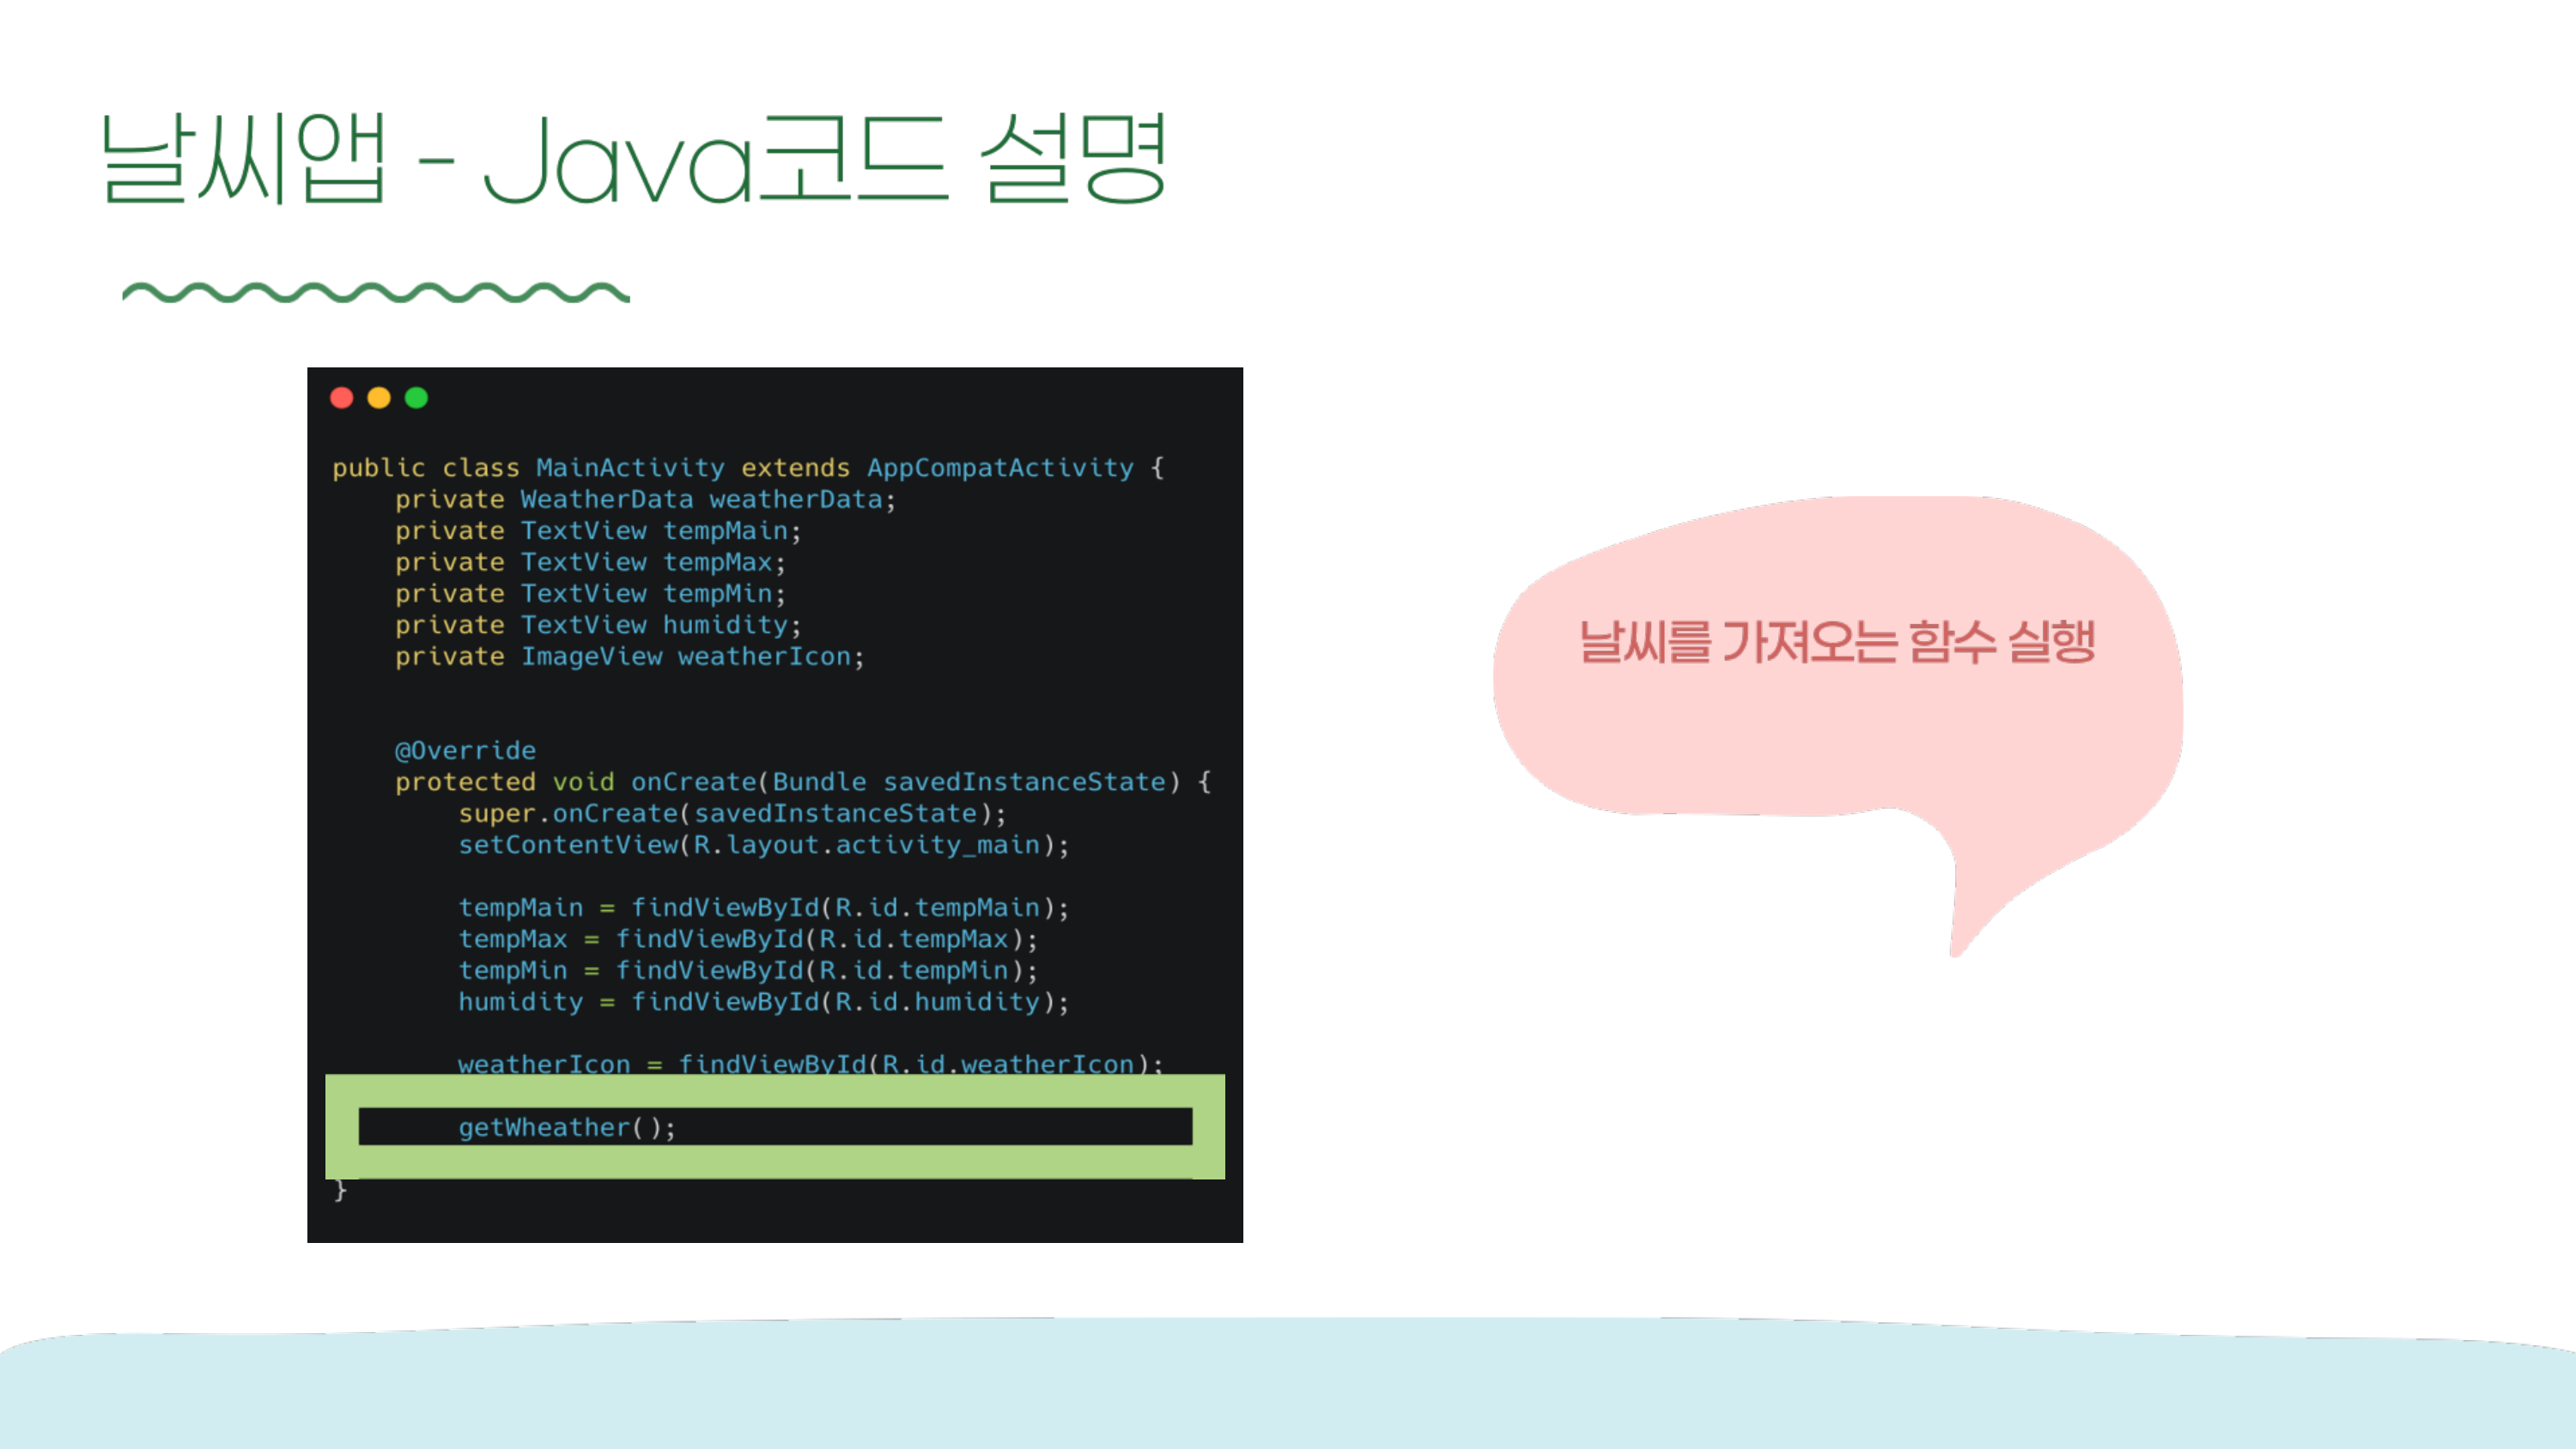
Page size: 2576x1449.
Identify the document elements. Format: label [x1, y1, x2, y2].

picture [1501, 604, 2120, 703]
text_box [1492, 495, 2184, 959]
text_box [0, 1316, 2576, 1449]
text_box [122, 280, 630, 304]
picture [78, 77, 1225, 282]
text_box [307, 367, 1243, 1244]
text_box [325, 1074, 1225, 1179]
